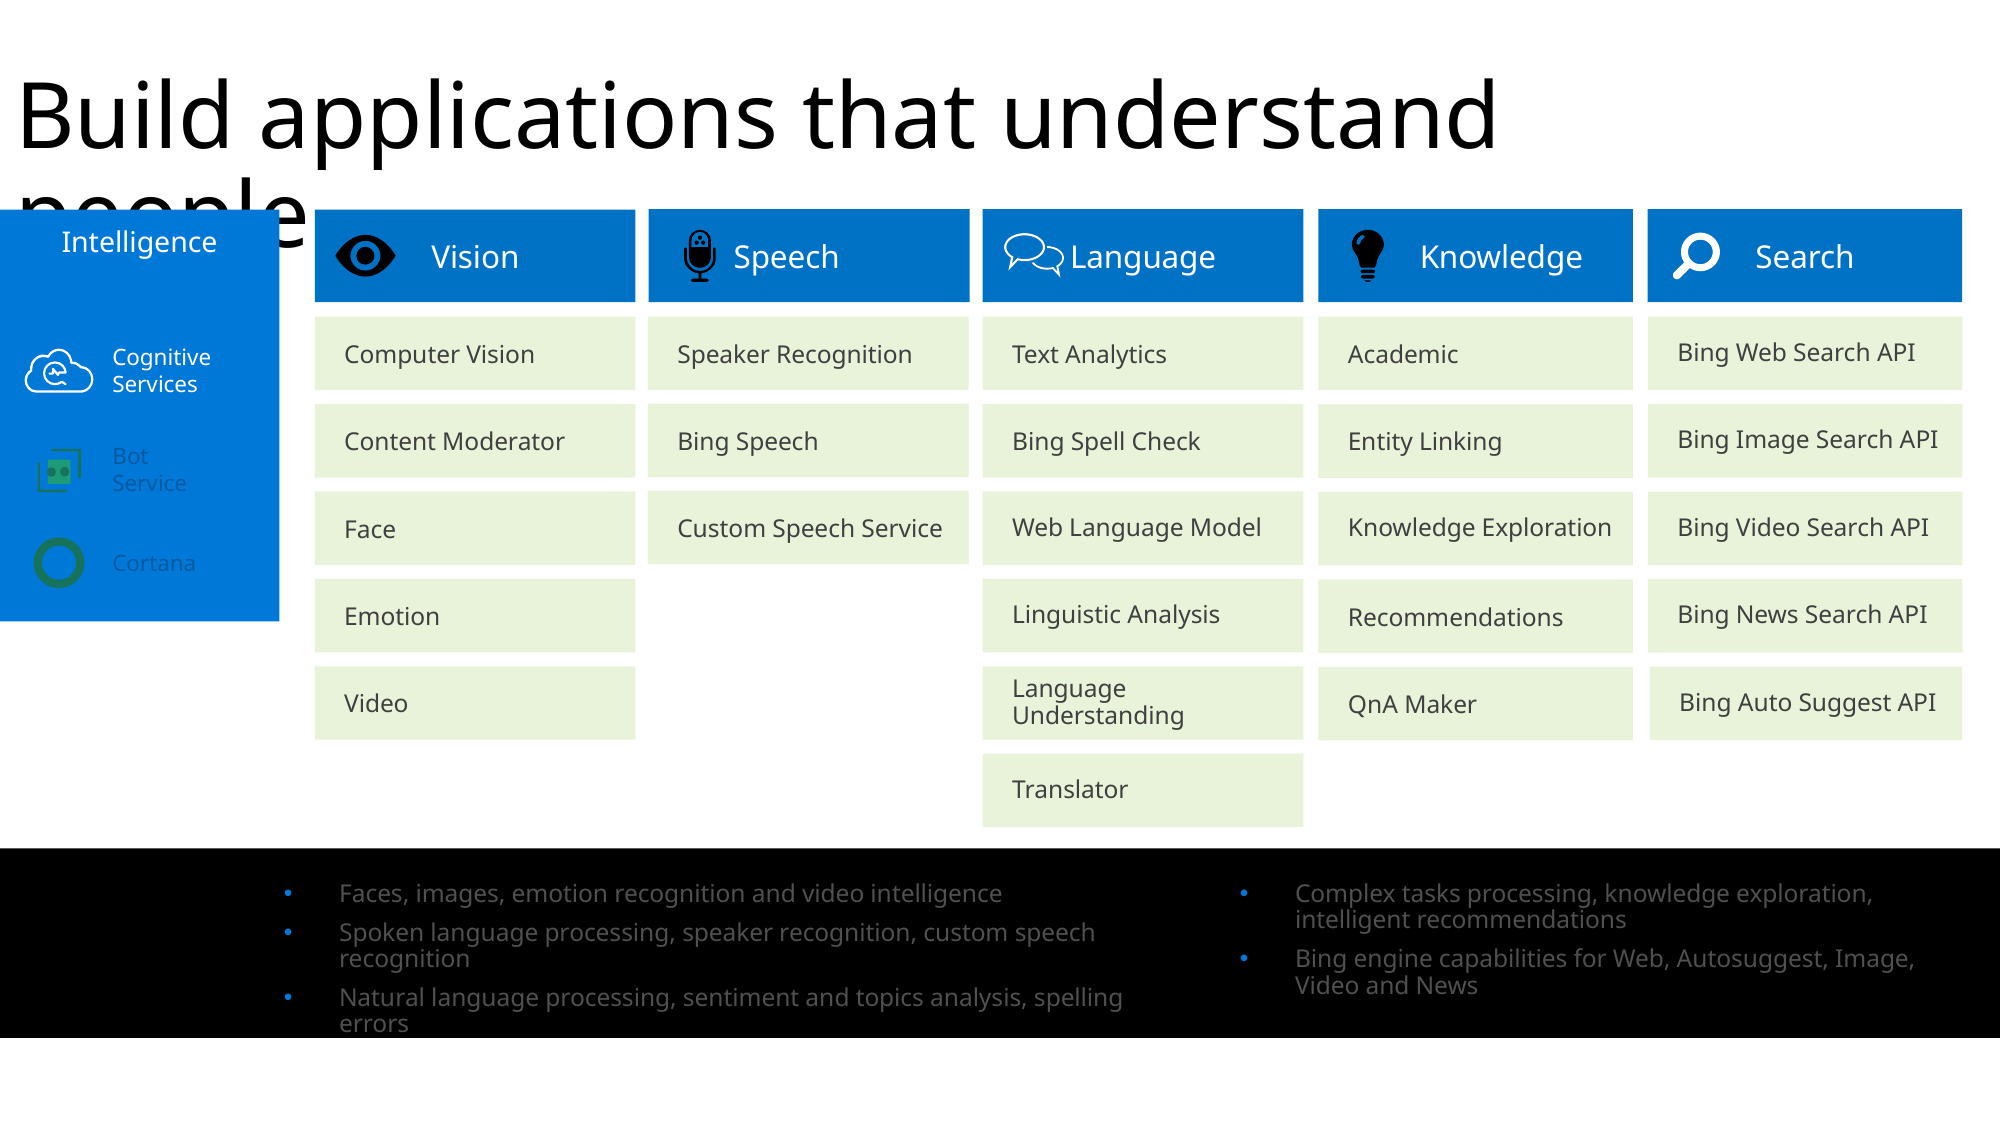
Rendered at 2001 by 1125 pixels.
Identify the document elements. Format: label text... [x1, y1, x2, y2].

text_box [0, 847, 2000, 1039]
text_box [335, 234, 396, 277]
text_box Video [314, 666, 636, 740]
text_box Bing Speech [647, 403, 969, 478]
text_box Knowledge [1318, 209, 1633, 303]
text_box Cortana [97, 542, 302, 584]
text_box Intelligence [0, 209, 280, 622]
text_box Web Language Model [982, 491, 1304, 565]
text_box Recommendations [1318, 579, 1634, 653]
title Build applications that understand people [0, 59, 1725, 278]
picture [1672, 230, 1721, 281]
text_box Emotion [314, 578, 636, 653]
text_box Speaker Recognition [647, 316, 969, 391]
text_box Text Analytics [982, 316, 1304, 391]
text_box Computer Vision [314, 316, 636, 391]
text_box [33, 537, 85, 589]
text_box Bing Image Search API [1647, 404, 1963, 478]
text_box Content Moderator [314, 404, 636, 478]
text_box Bing Spell Check [982, 404, 1304, 478]
picture [1004, 233, 1064, 278]
text_box Bot Service [97, 434, 302, 504]
text_box Translator [982, 753, 1304, 828]
text_box Linguistic Analysis [982, 578, 1304, 653]
text_box Knowledge Exploration [1318, 491, 1634, 566]
text_box Face [314, 491, 636, 565]
text_box Custom Speech Service [647, 490, 969, 565]
text_box Academic [1318, 316, 1634, 391]
text_box [1351, 229, 1384, 268]
text_box Search [1647, 209, 1963, 303]
text_box Language Understanding [982, 666, 1304, 740]
text_box Bing News Search API [1647, 579, 1963, 653]
text_box Bing Web Search API [1647, 316, 1963, 391]
text_box QnA Maker [1318, 666, 1634, 741]
text_box [1360, 269, 1376, 279]
text_box Language [982, 209, 1304, 303]
text_box Bing Auto Suggest API [1649, 666, 1963, 741]
text_box Bing Video Search API [1647, 491, 1963, 566]
text_box Cognitive Services [97, 336, 302, 405]
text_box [24, 348, 94, 393]
text_box Entity Linking [1318, 404, 1634, 478]
text_box Vision [314, 209, 636, 303]
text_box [38, 439, 80, 502]
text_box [254, 857, 1946, 1065]
text_box [683, 229, 717, 283]
text_box Speech [648, 209, 970, 303]
